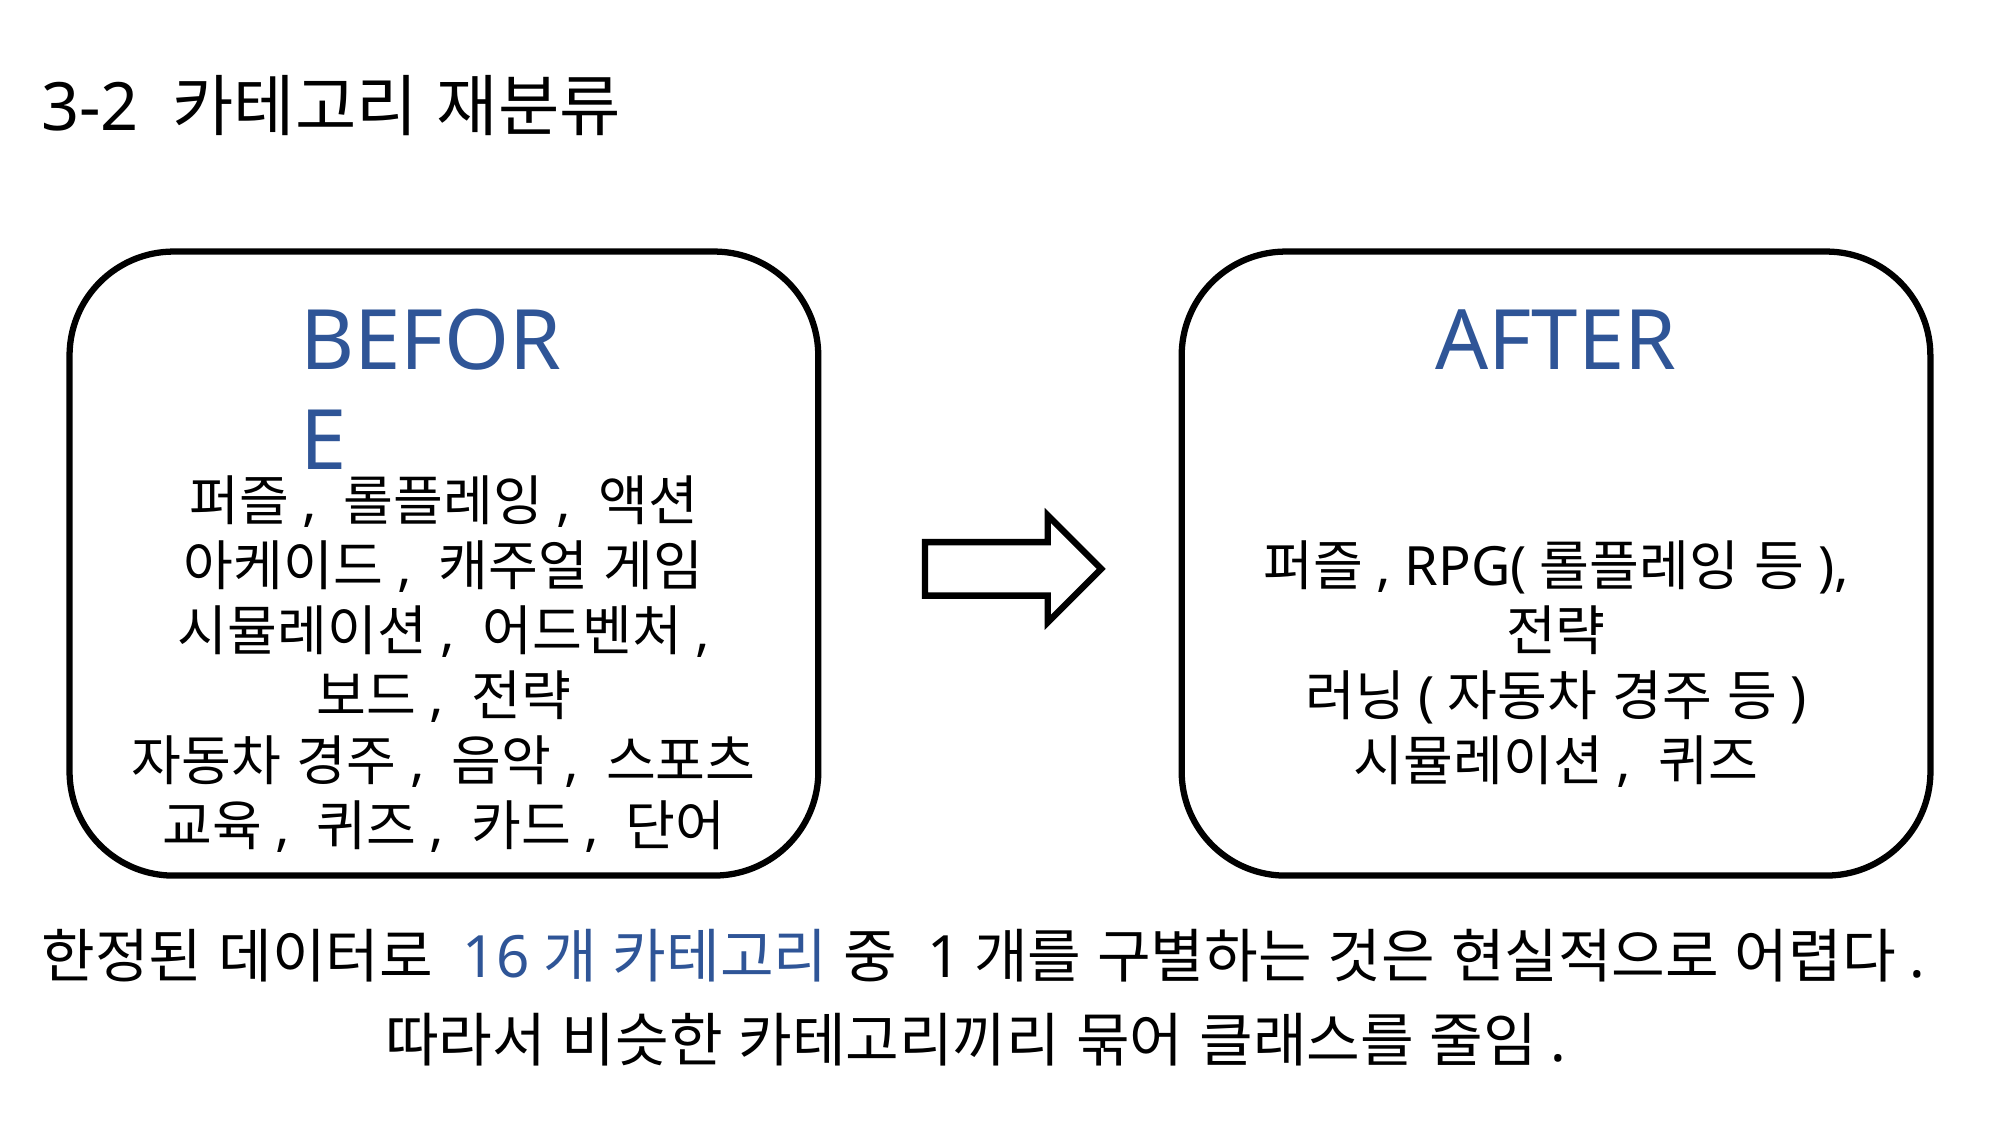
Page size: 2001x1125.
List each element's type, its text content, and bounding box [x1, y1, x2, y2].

text_box 퍼즐, RPG(롤플레잉 등), 전략 러닝(자동차 경주 등) 시뮬레이션, 퀴즈 [1180, 250, 1932, 877]
title 3-2 카테고리 재분류 [26, 0, 1752, 218]
list 한정된 데이터로 16개 카테고리 중 1개를 구별하는 것은 현실적으로 어렵다. 따라서 비슷한 카테고리끼리 묶어 클래스를 줄임. [26, 920, 1925, 1103]
text_box BEFORE [285, 278, 602, 494]
text_box [923, 512, 1103, 625]
text_box 퍼즐, 롤플레잉, 액션 아케이드, 캐주얼 게임 시뮬레이션, 어드벤처, 보드, 전략 자동차 경주, 음악, 스포츠 교육, 퀴즈, 카드, 단어 [68, 250, 820, 877]
text_box AFTER [1397, 278, 1714, 394]
